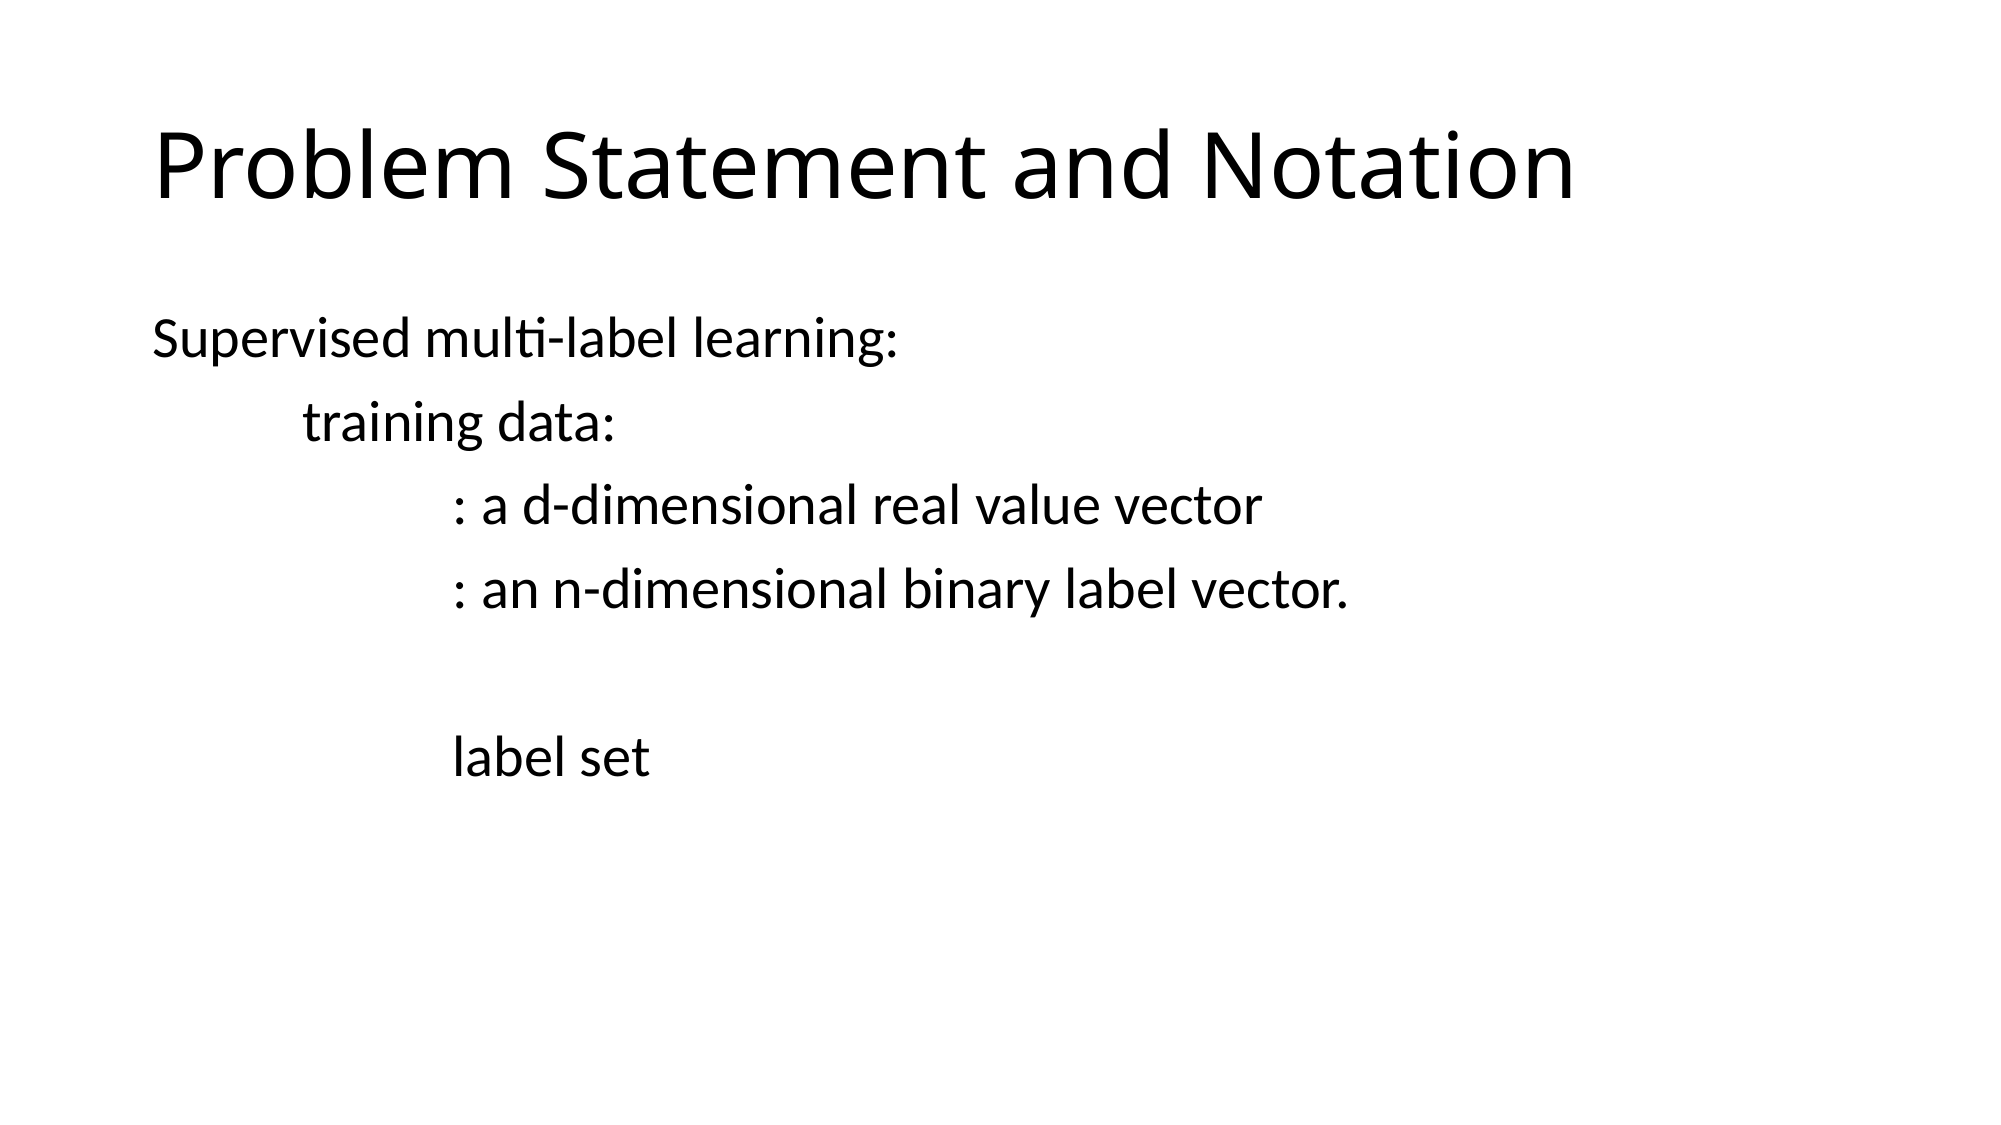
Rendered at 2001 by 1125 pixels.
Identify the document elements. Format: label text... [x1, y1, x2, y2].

title Problem Statement and Notation [137, 59, 1863, 278]
